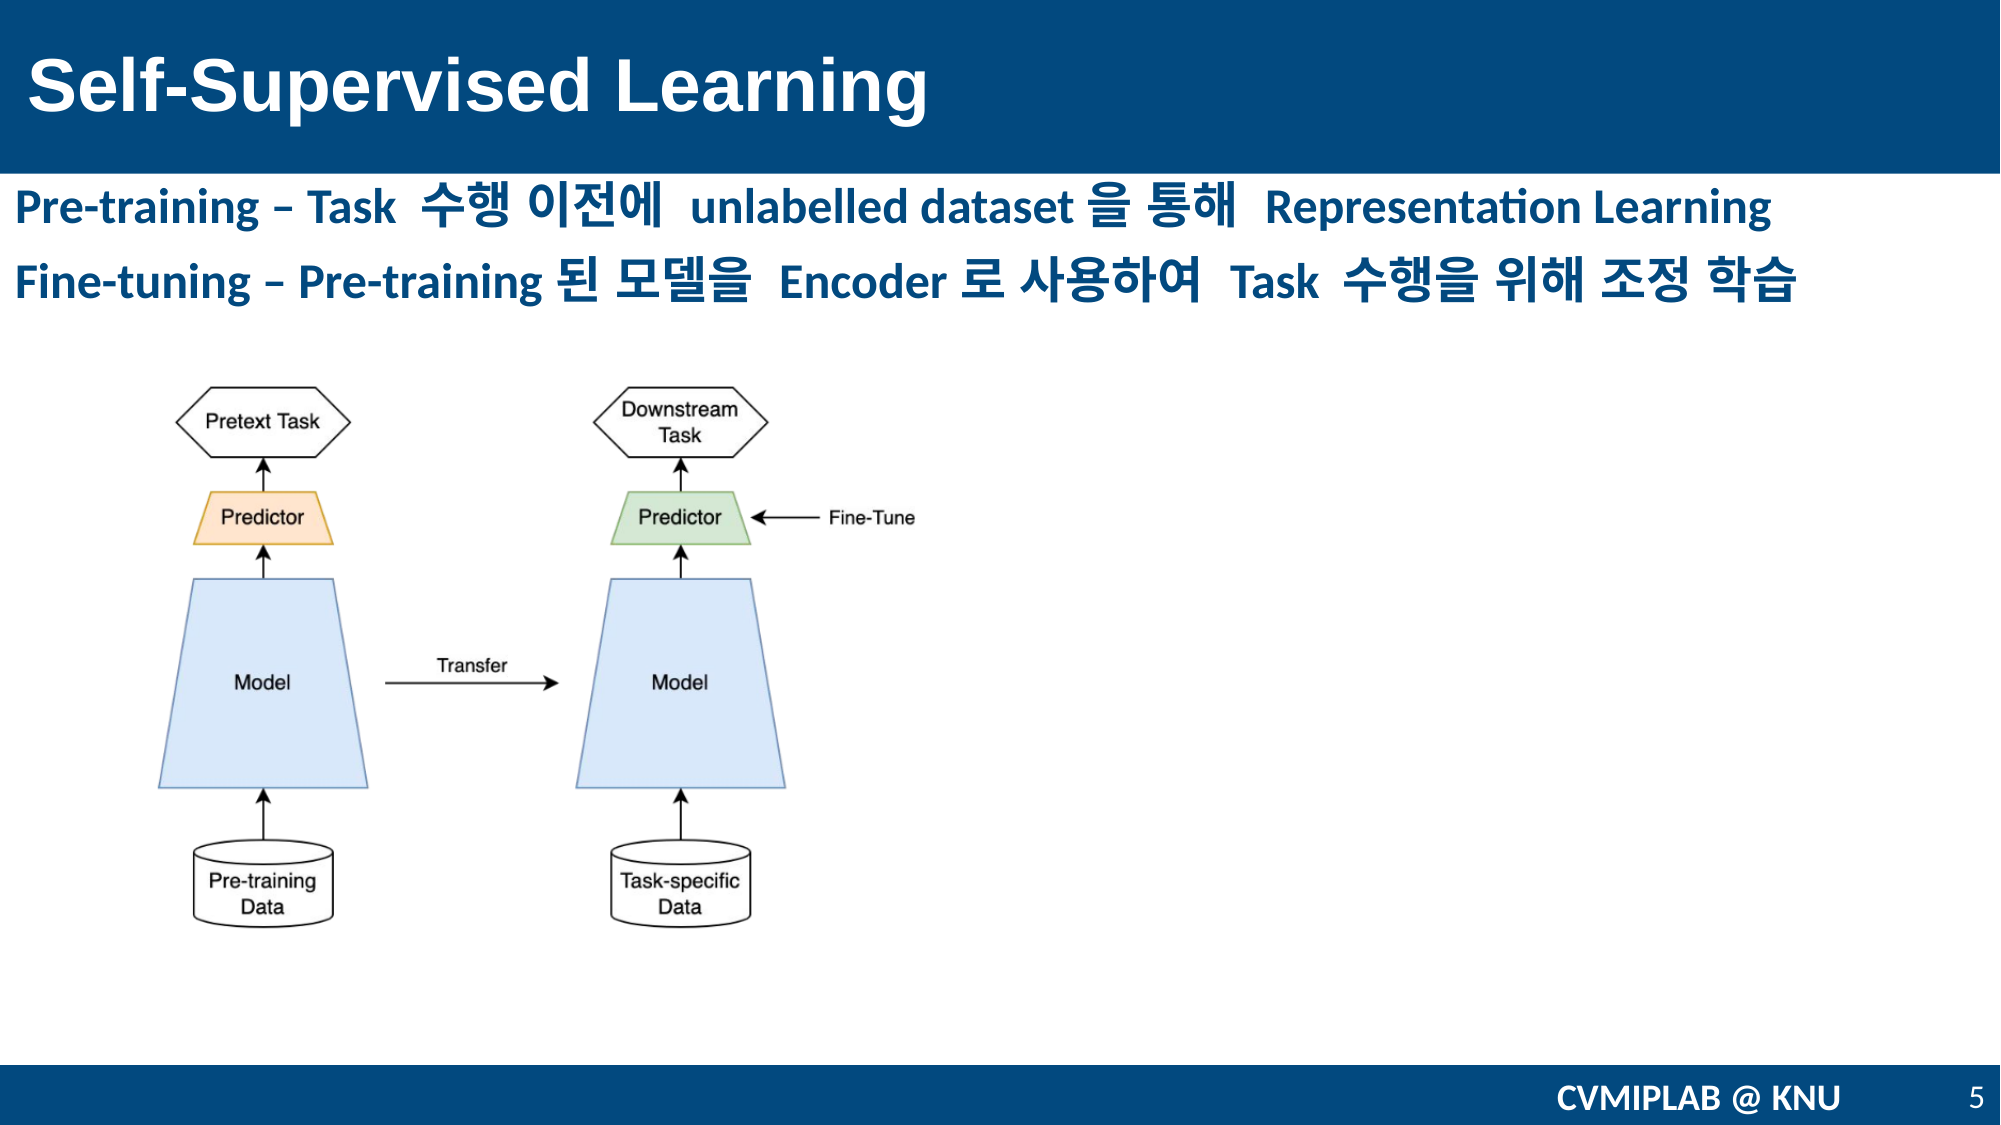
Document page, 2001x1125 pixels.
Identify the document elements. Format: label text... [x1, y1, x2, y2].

text_box Pre-training – Task 수행 이전에 unlabelled dataset을 통해 Representation Learning Fine-tuning – Pre-training된 모델을 Encoder로 사용하여 Task 수행을 위해 조정 학습 [0, 173, 2000, 1066]
picture [96, 376, 936, 940]
title Self-Supervised Learning [12, 12, 1988, 162]
footer CVMIPLAB @ KNU [1489, 1066, 1909, 1125]
slide_number 5 [1909, 1066, 2000, 1125]
